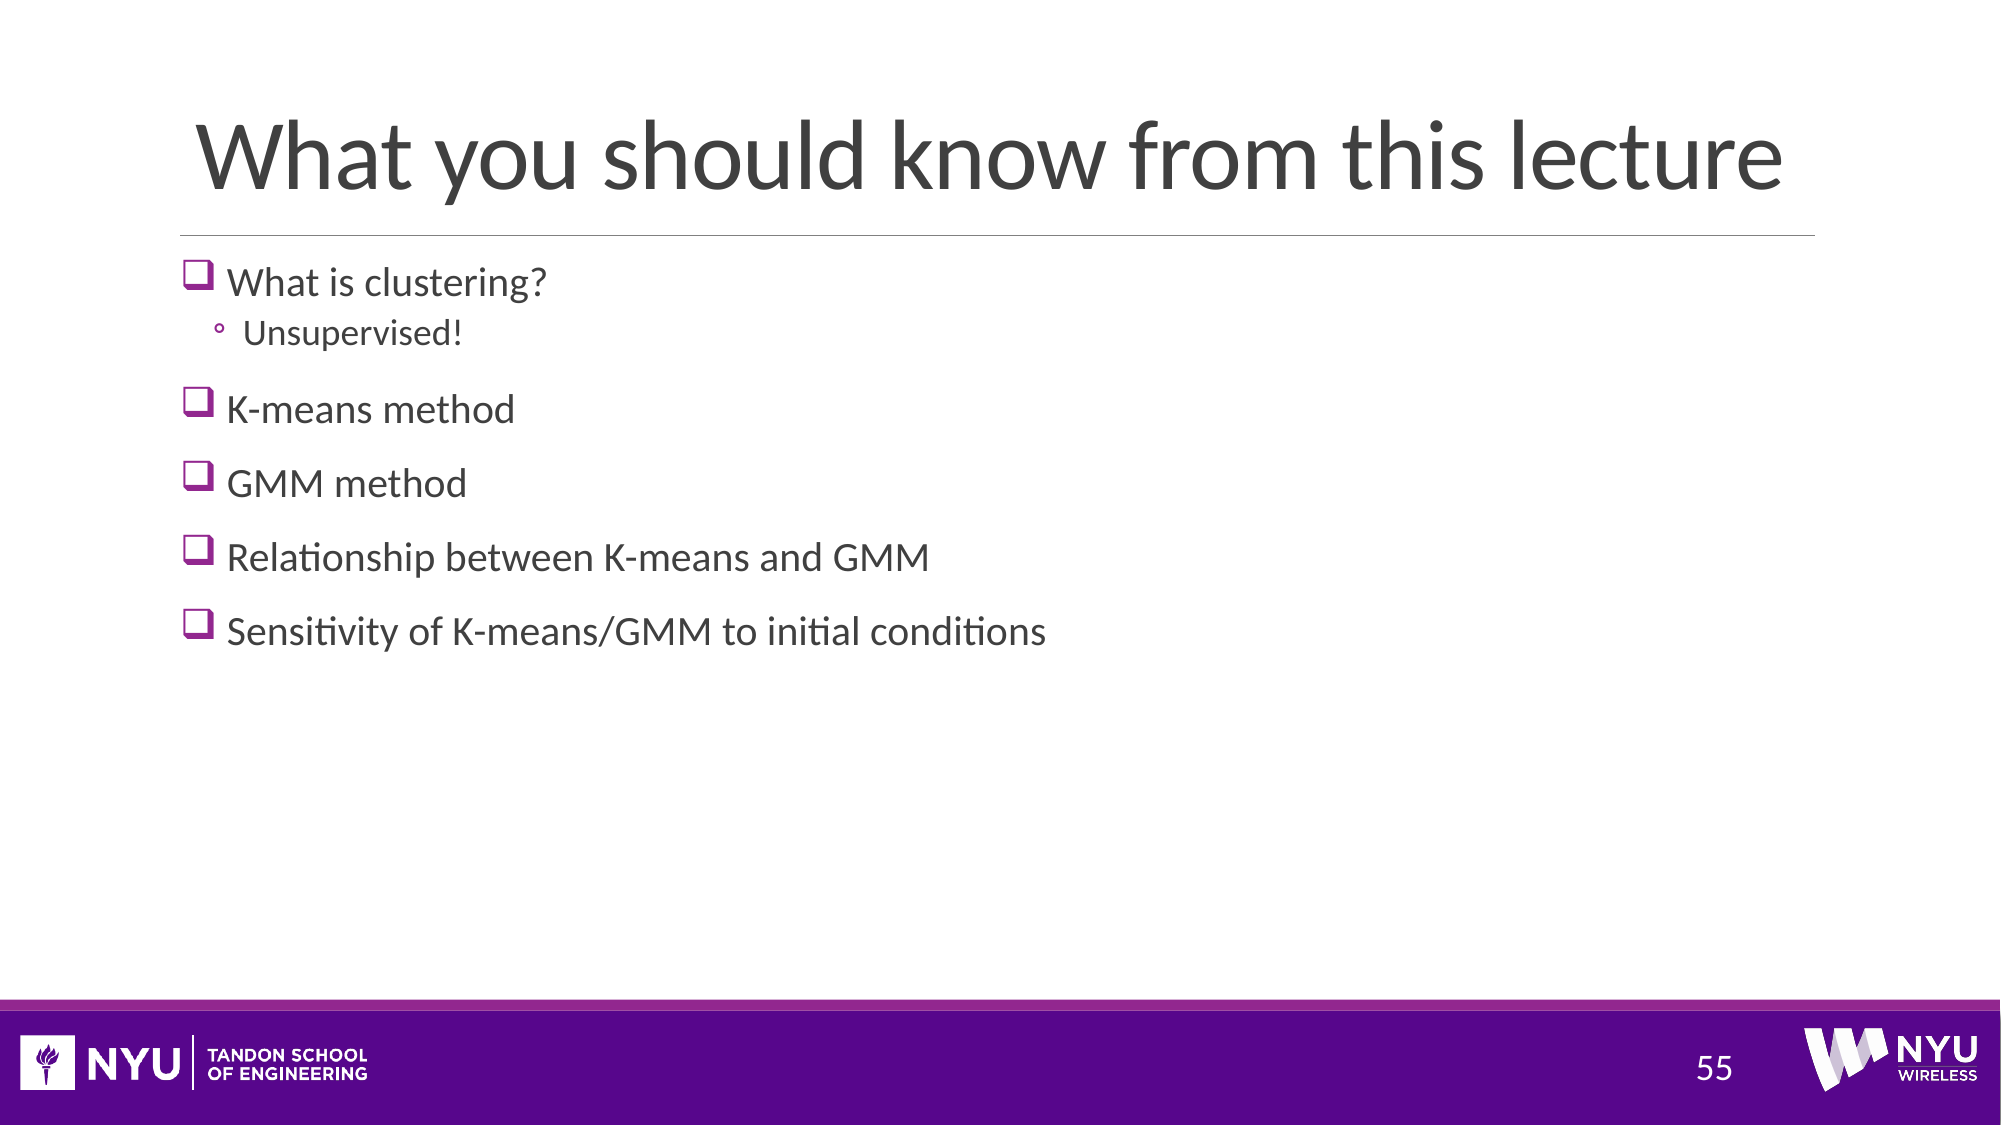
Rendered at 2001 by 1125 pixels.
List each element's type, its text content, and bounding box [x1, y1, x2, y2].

slide_number 55 [1533, 1035, 1749, 1096]
title What you should know from this lecture [180, 47, 1830, 218]
list What is clustering? Unsupervised! K-means method GMM method Relationship between K-means and GMM Sensitivity of K-means/GMM to initial conditions [180, 252, 1830, 963]
